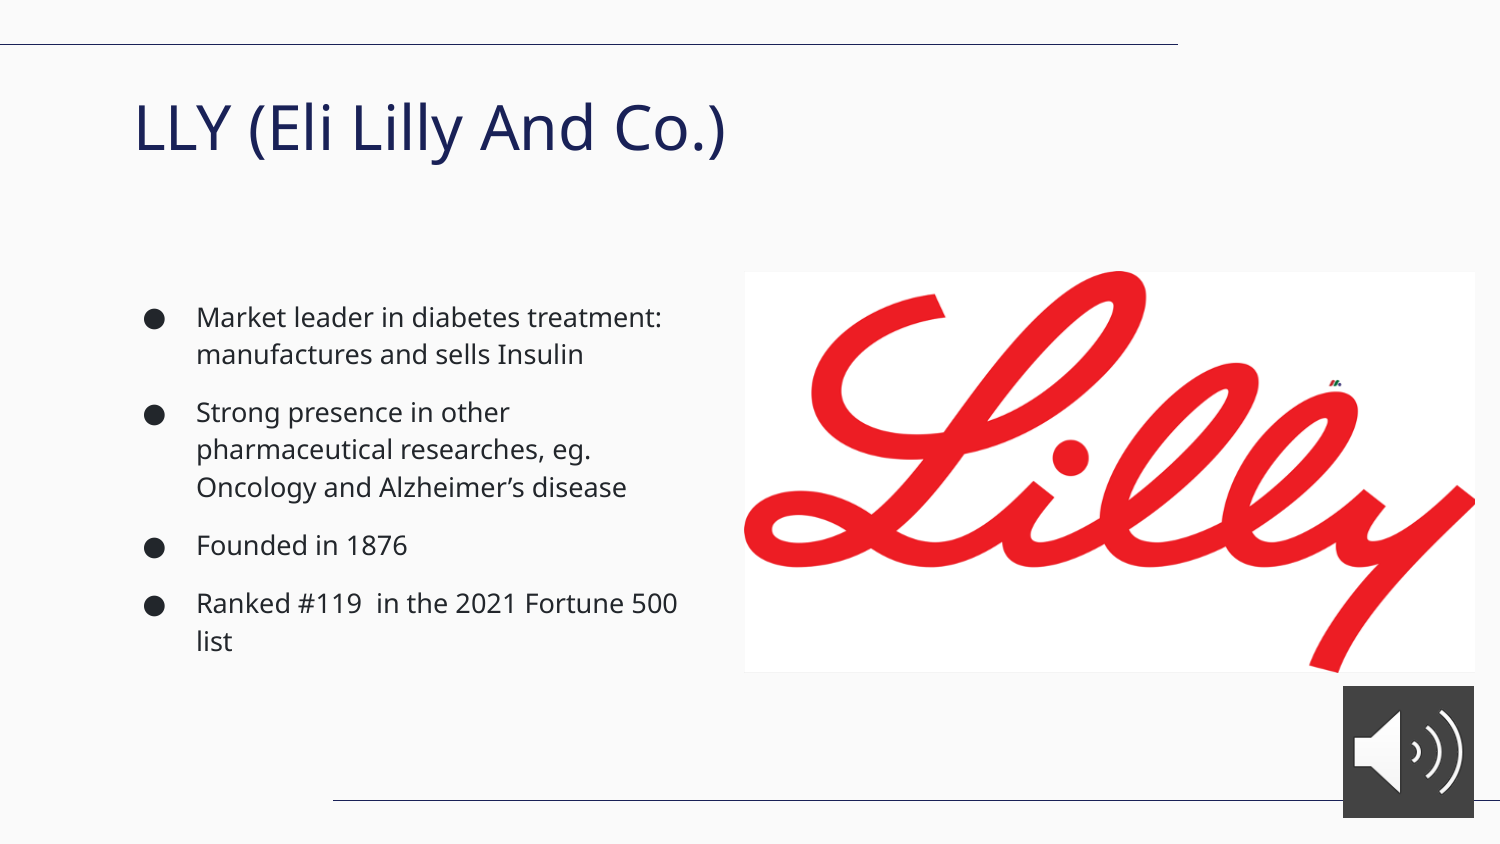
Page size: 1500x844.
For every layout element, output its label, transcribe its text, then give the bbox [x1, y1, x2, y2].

picture [743, 270, 1476, 674]
title LLY (Eli Lilly And Co.) [118, 72, 1359, 246]
list Market leader in diabetes treatment: manufactures and sells Insulin Strong presence in other pharmaceutical researches, eg. Oncology and Alzheimer’s disease Founded in 1876 Ranked #119 in the 2021 Fortune 500 list [105, 280, 719, 567]
picture [1341, 685, 1476, 819]
